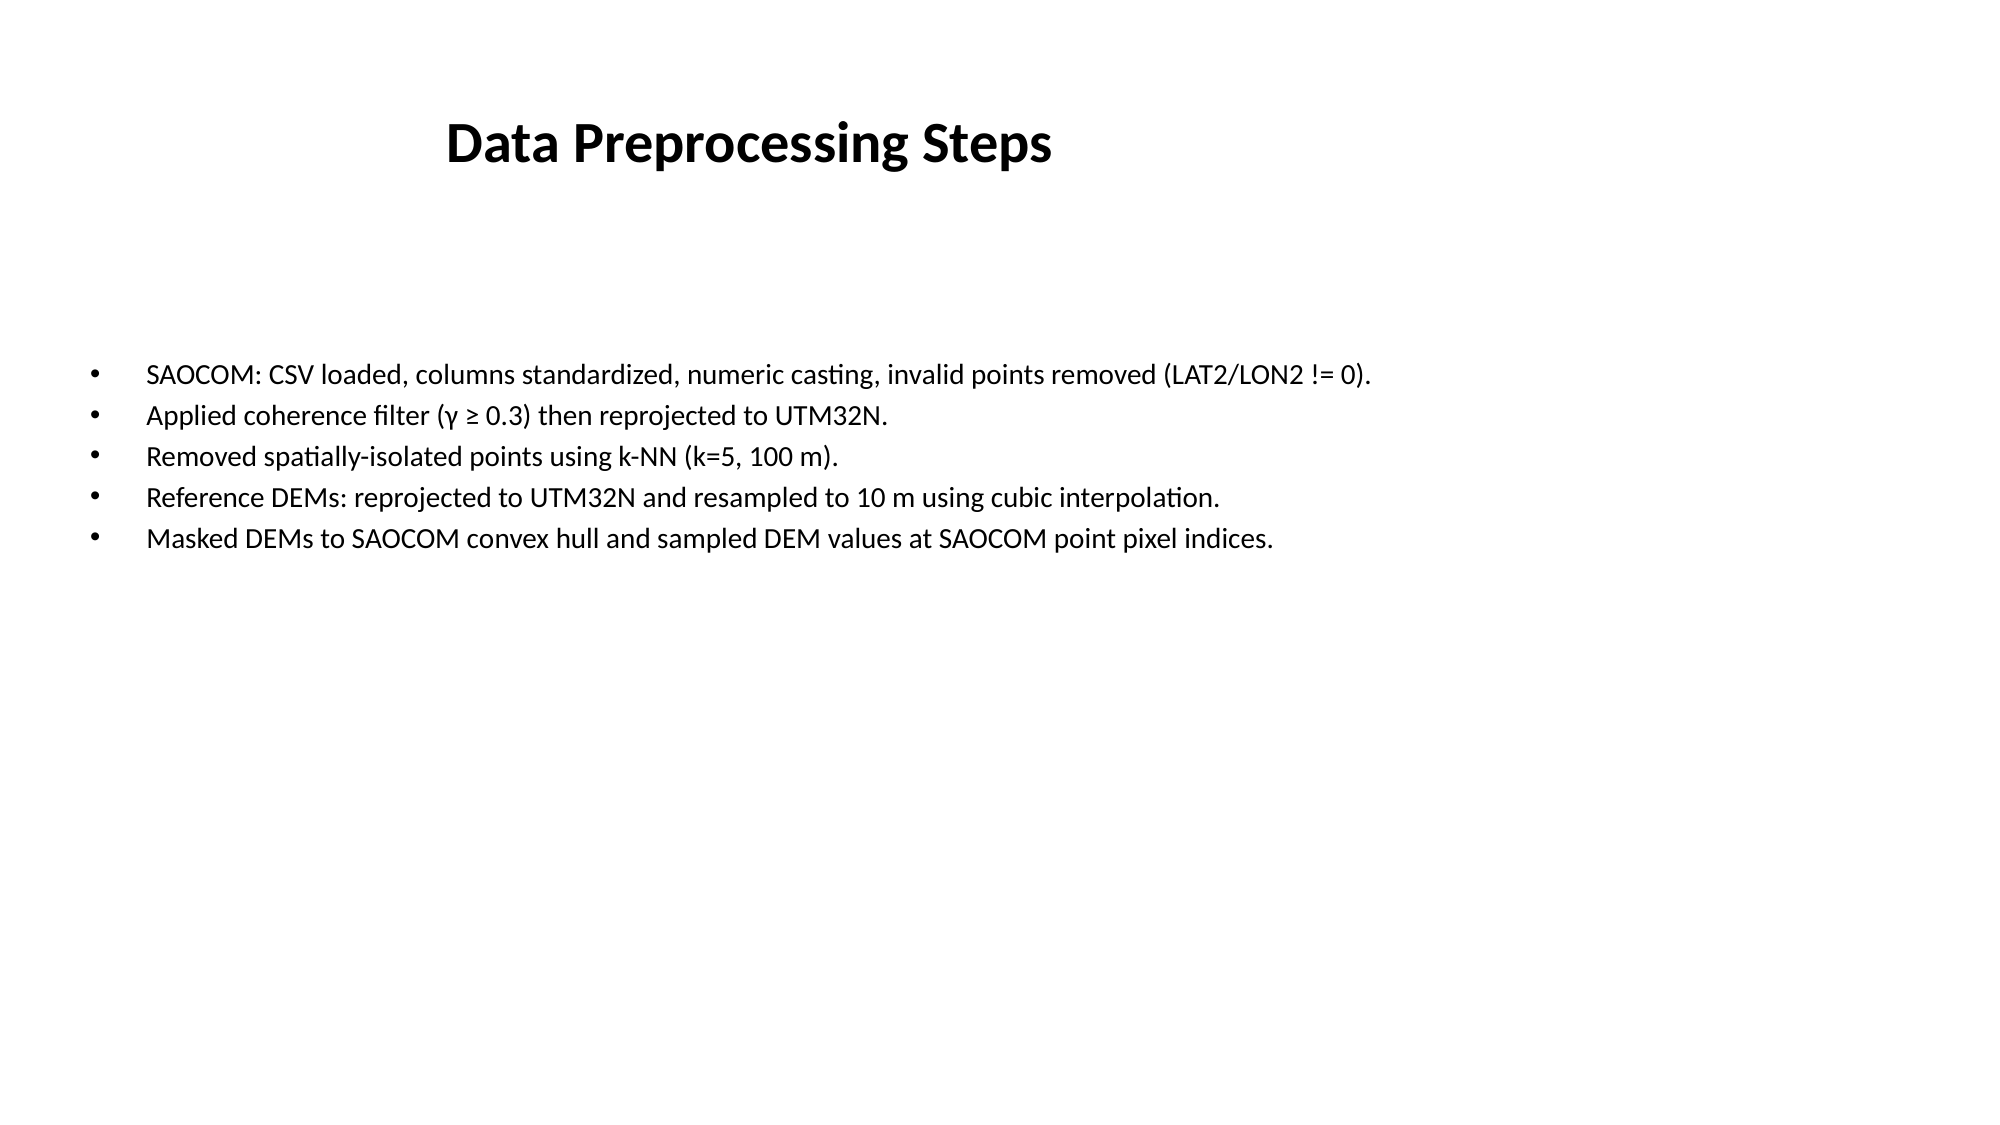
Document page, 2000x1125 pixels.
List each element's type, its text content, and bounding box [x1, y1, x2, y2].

title Data Preprocessing Steps [75, 45, 1425, 233]
list SAOCOM: CSV loaded, columns standardized, numeric casting, invalid points removed (LAT2/LON2 != 0). Applied coherence filter (γ ≥ 0.3) then reprojected to UTM32N. Removed spatially-isolated points using k-NN (k=5, 100 m). Reference DEMs: reprojected to UTM32N and resampled to 10 m using cubic interpolation. Masked DEMs to SAOCOM convex hull and sampled DEM values at SAOCOM point pixel indices. [75, 262, 1425, 1005]
